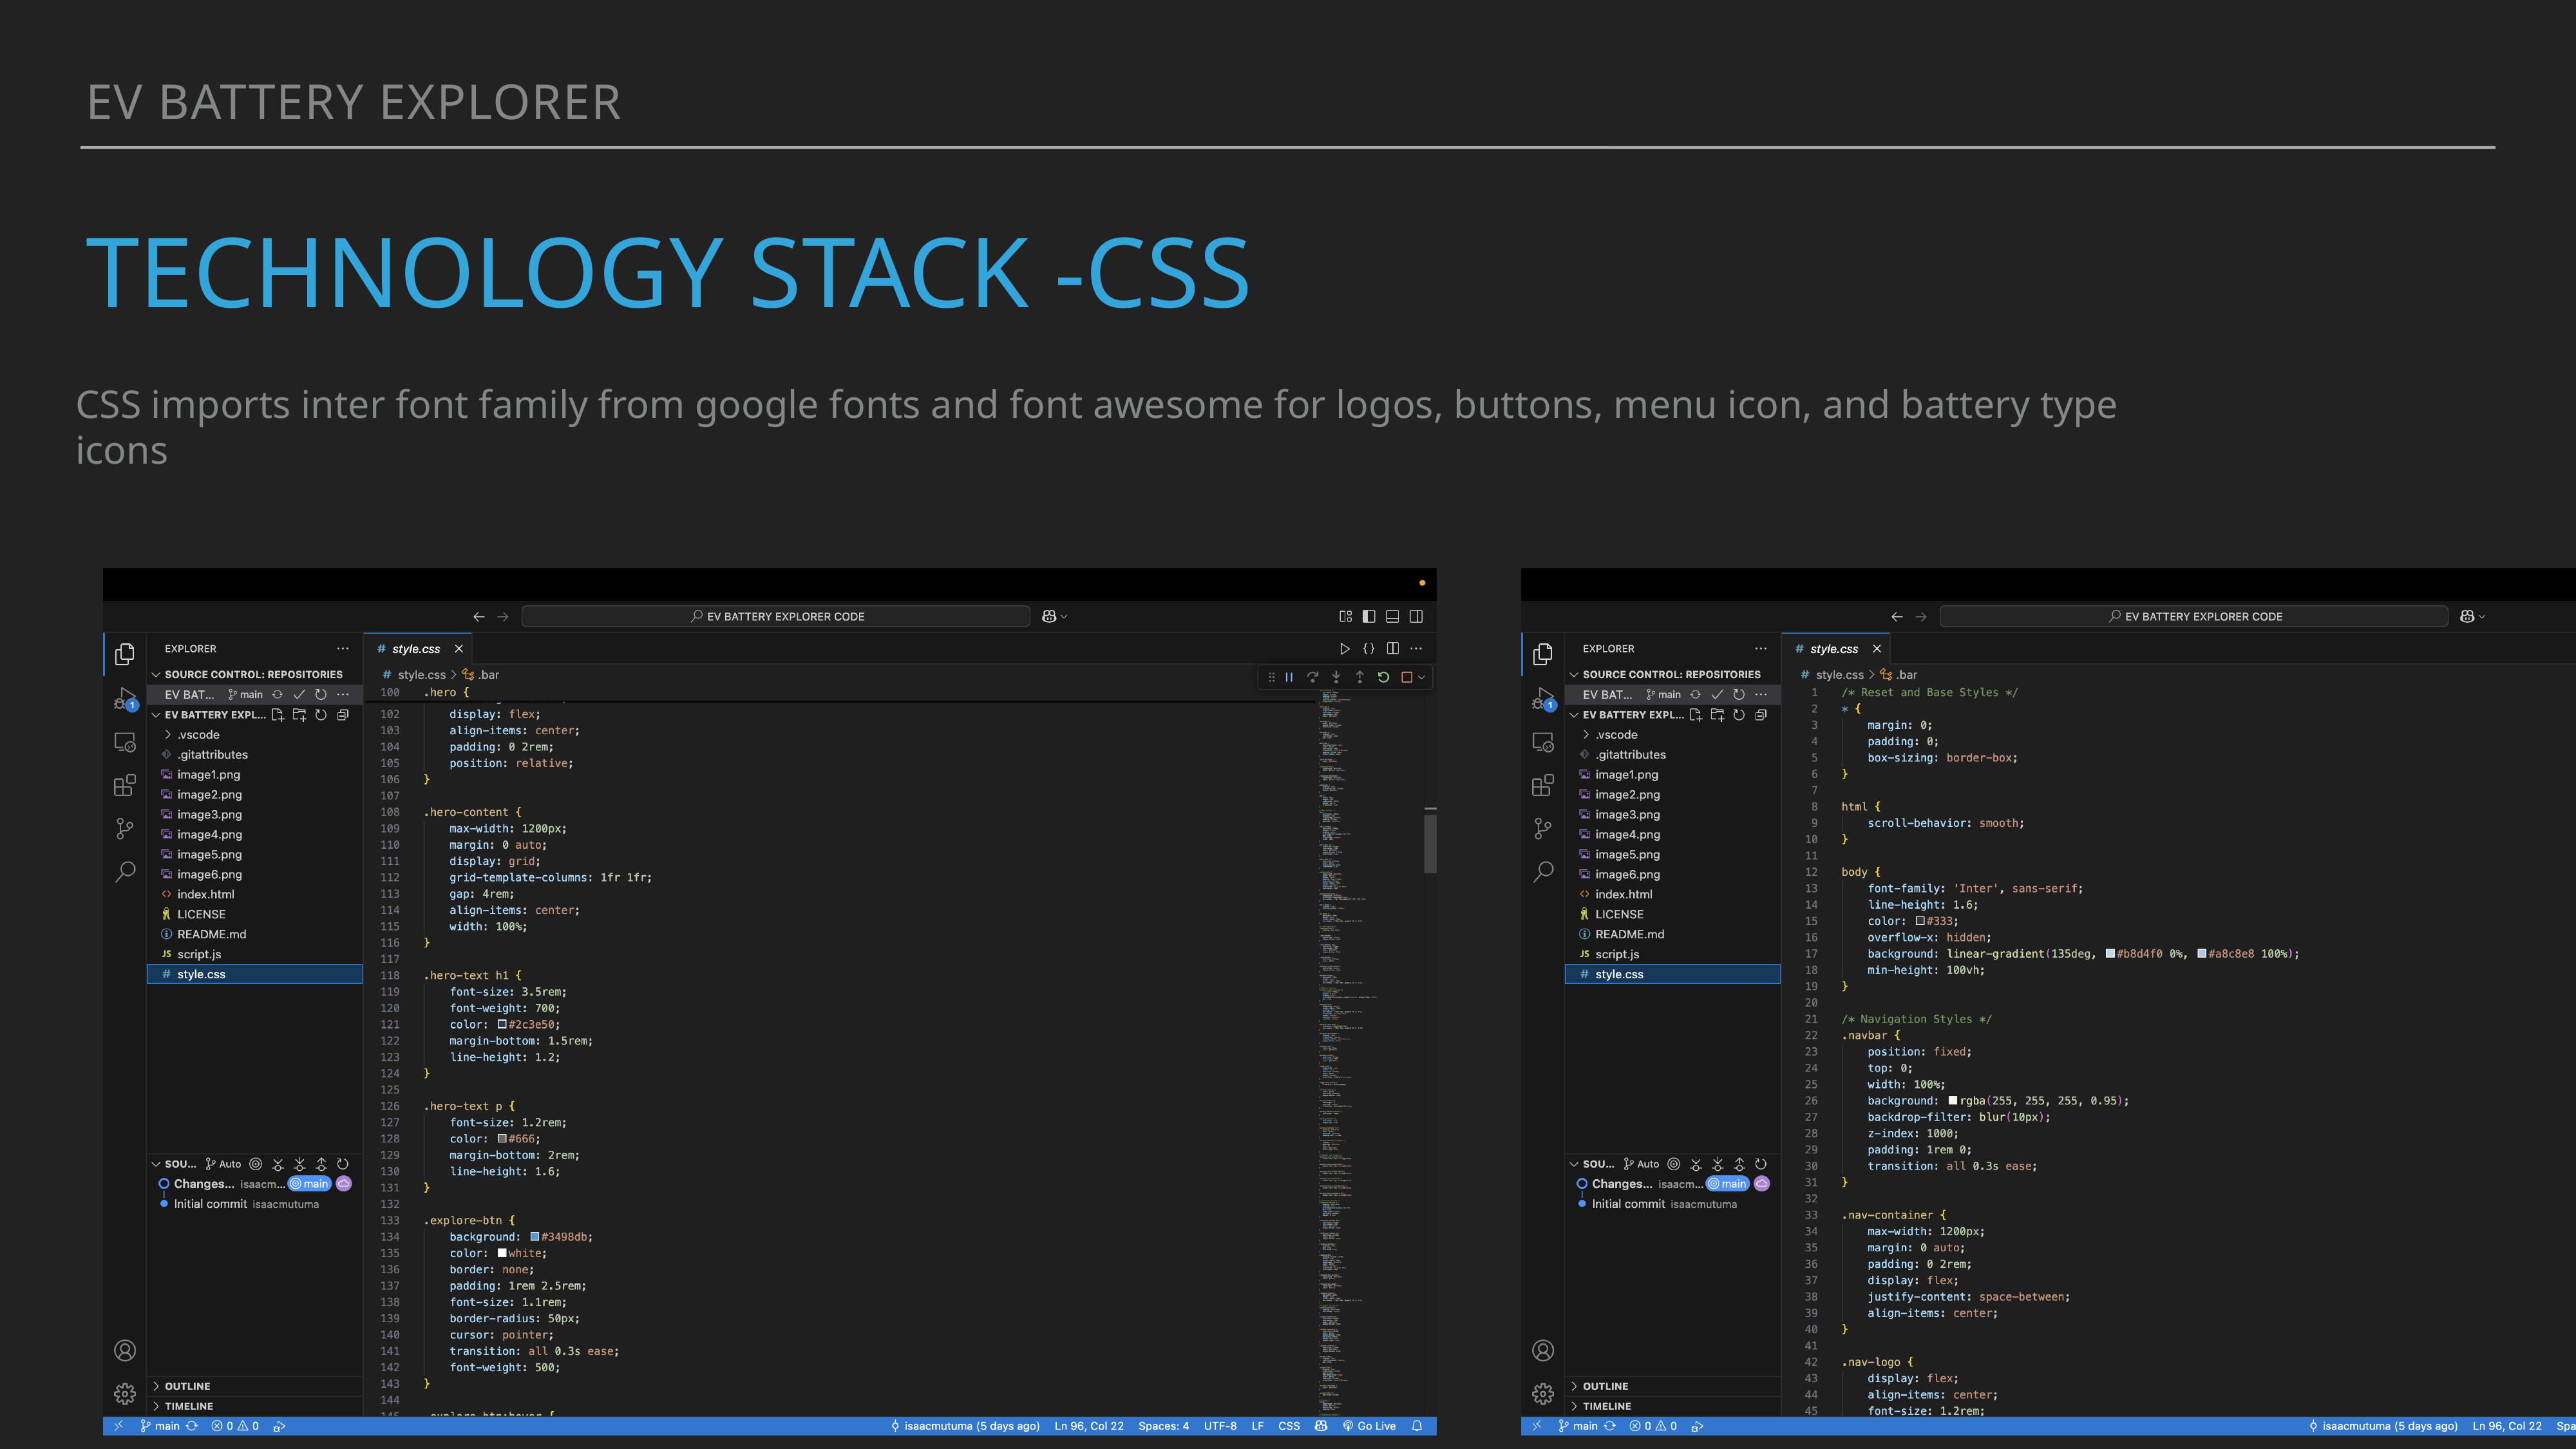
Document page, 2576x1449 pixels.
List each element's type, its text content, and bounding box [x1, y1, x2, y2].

list EV BATTERY EXPLORER [80, 66, 2295, 135]
picture [1521, 568, 2576, 1435]
picture [103, 568, 1437, 1435]
title Technology stack -CSS [80, 227, 1329, 336]
list CSS imports inter font family from google fonts and font awesome for logos, buttons, menu icon, and battery type icons [70, 374, 2171, 482]
